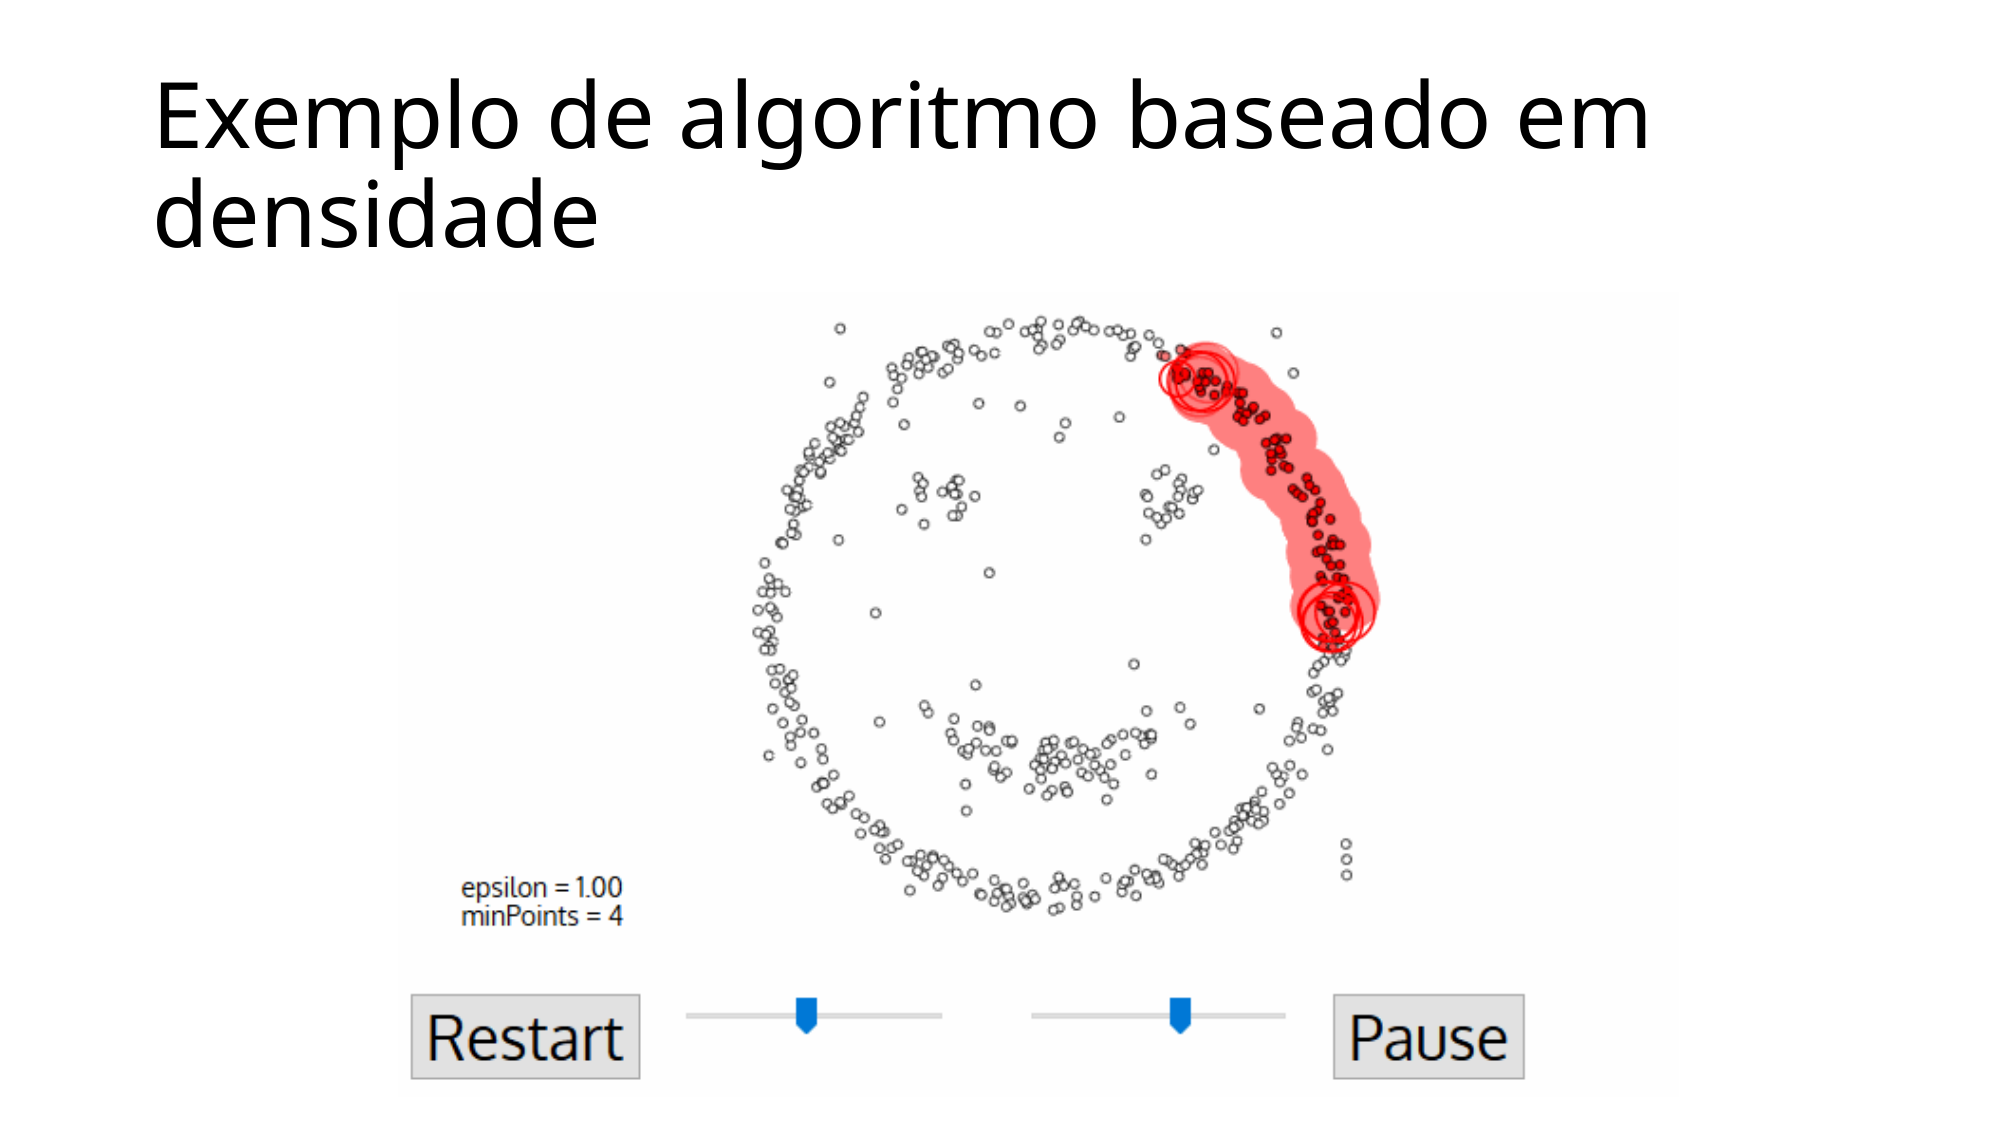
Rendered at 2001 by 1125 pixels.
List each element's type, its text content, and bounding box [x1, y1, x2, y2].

title Exemplo de algoritmo baseado em densidade [137, 59, 1863, 278]
picture [397, 292, 1679, 1098]
